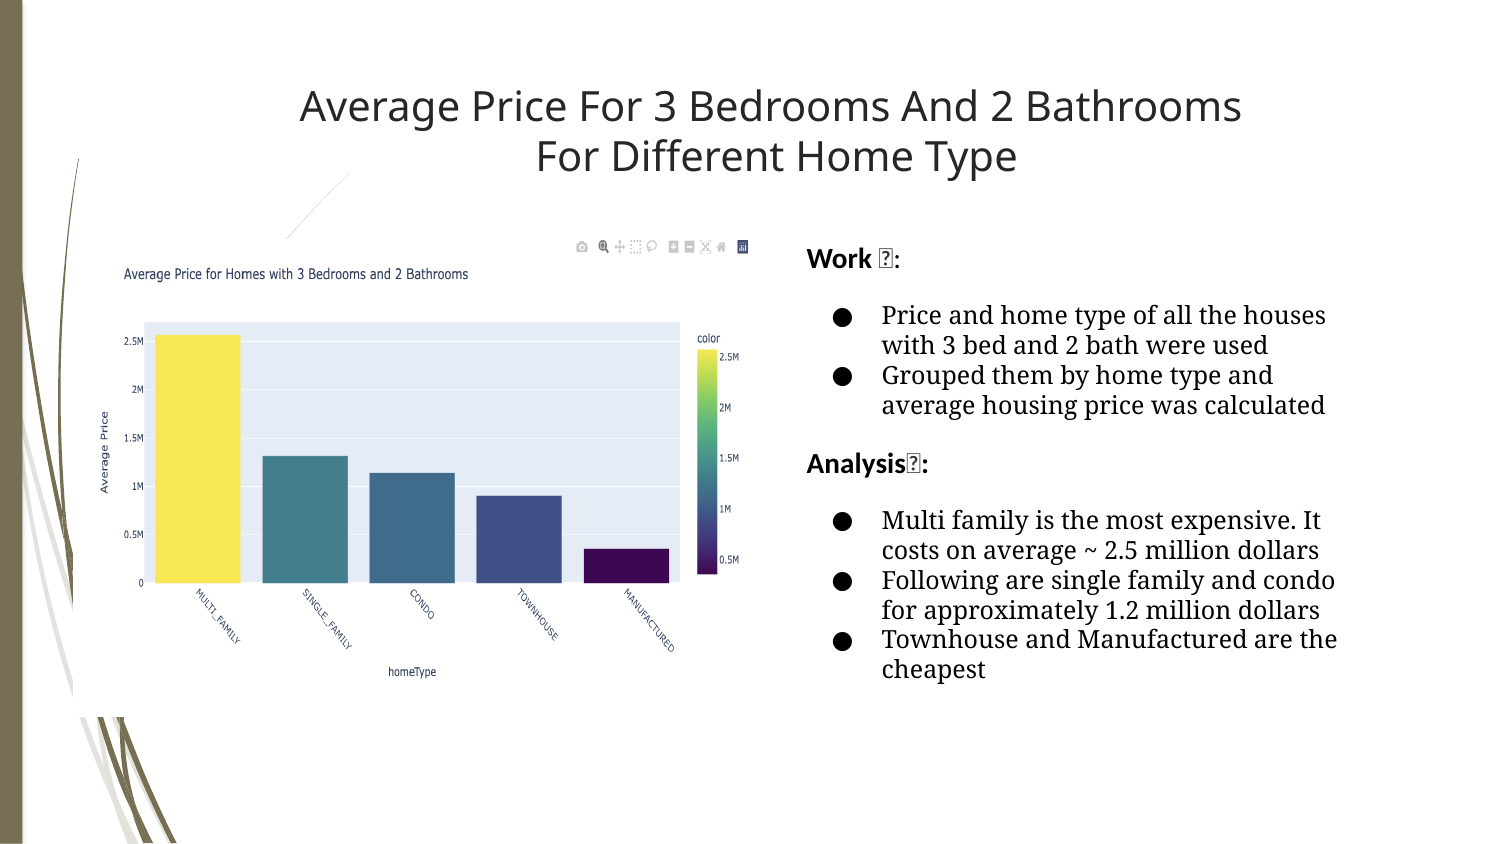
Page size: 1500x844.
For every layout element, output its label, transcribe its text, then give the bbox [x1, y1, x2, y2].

list Work 🔨: Price and home type of all the houses with 3 bed and 2 bath were used Grouped them by home type and average housing price was calculated Analysis💡: Multi family is the most expensive. It costs on average ~ 2.5 million dollars Following are single family and condo for approximately 1.2 million dollars Townhouse and Manufactured are the cheapest [791, 224, 1378, 768]
title Average Price For 3 Bedrooms And 2 Bathrooms For Different Home Type [185, 64, 1368, 193]
picture [73, 239, 751, 717]
